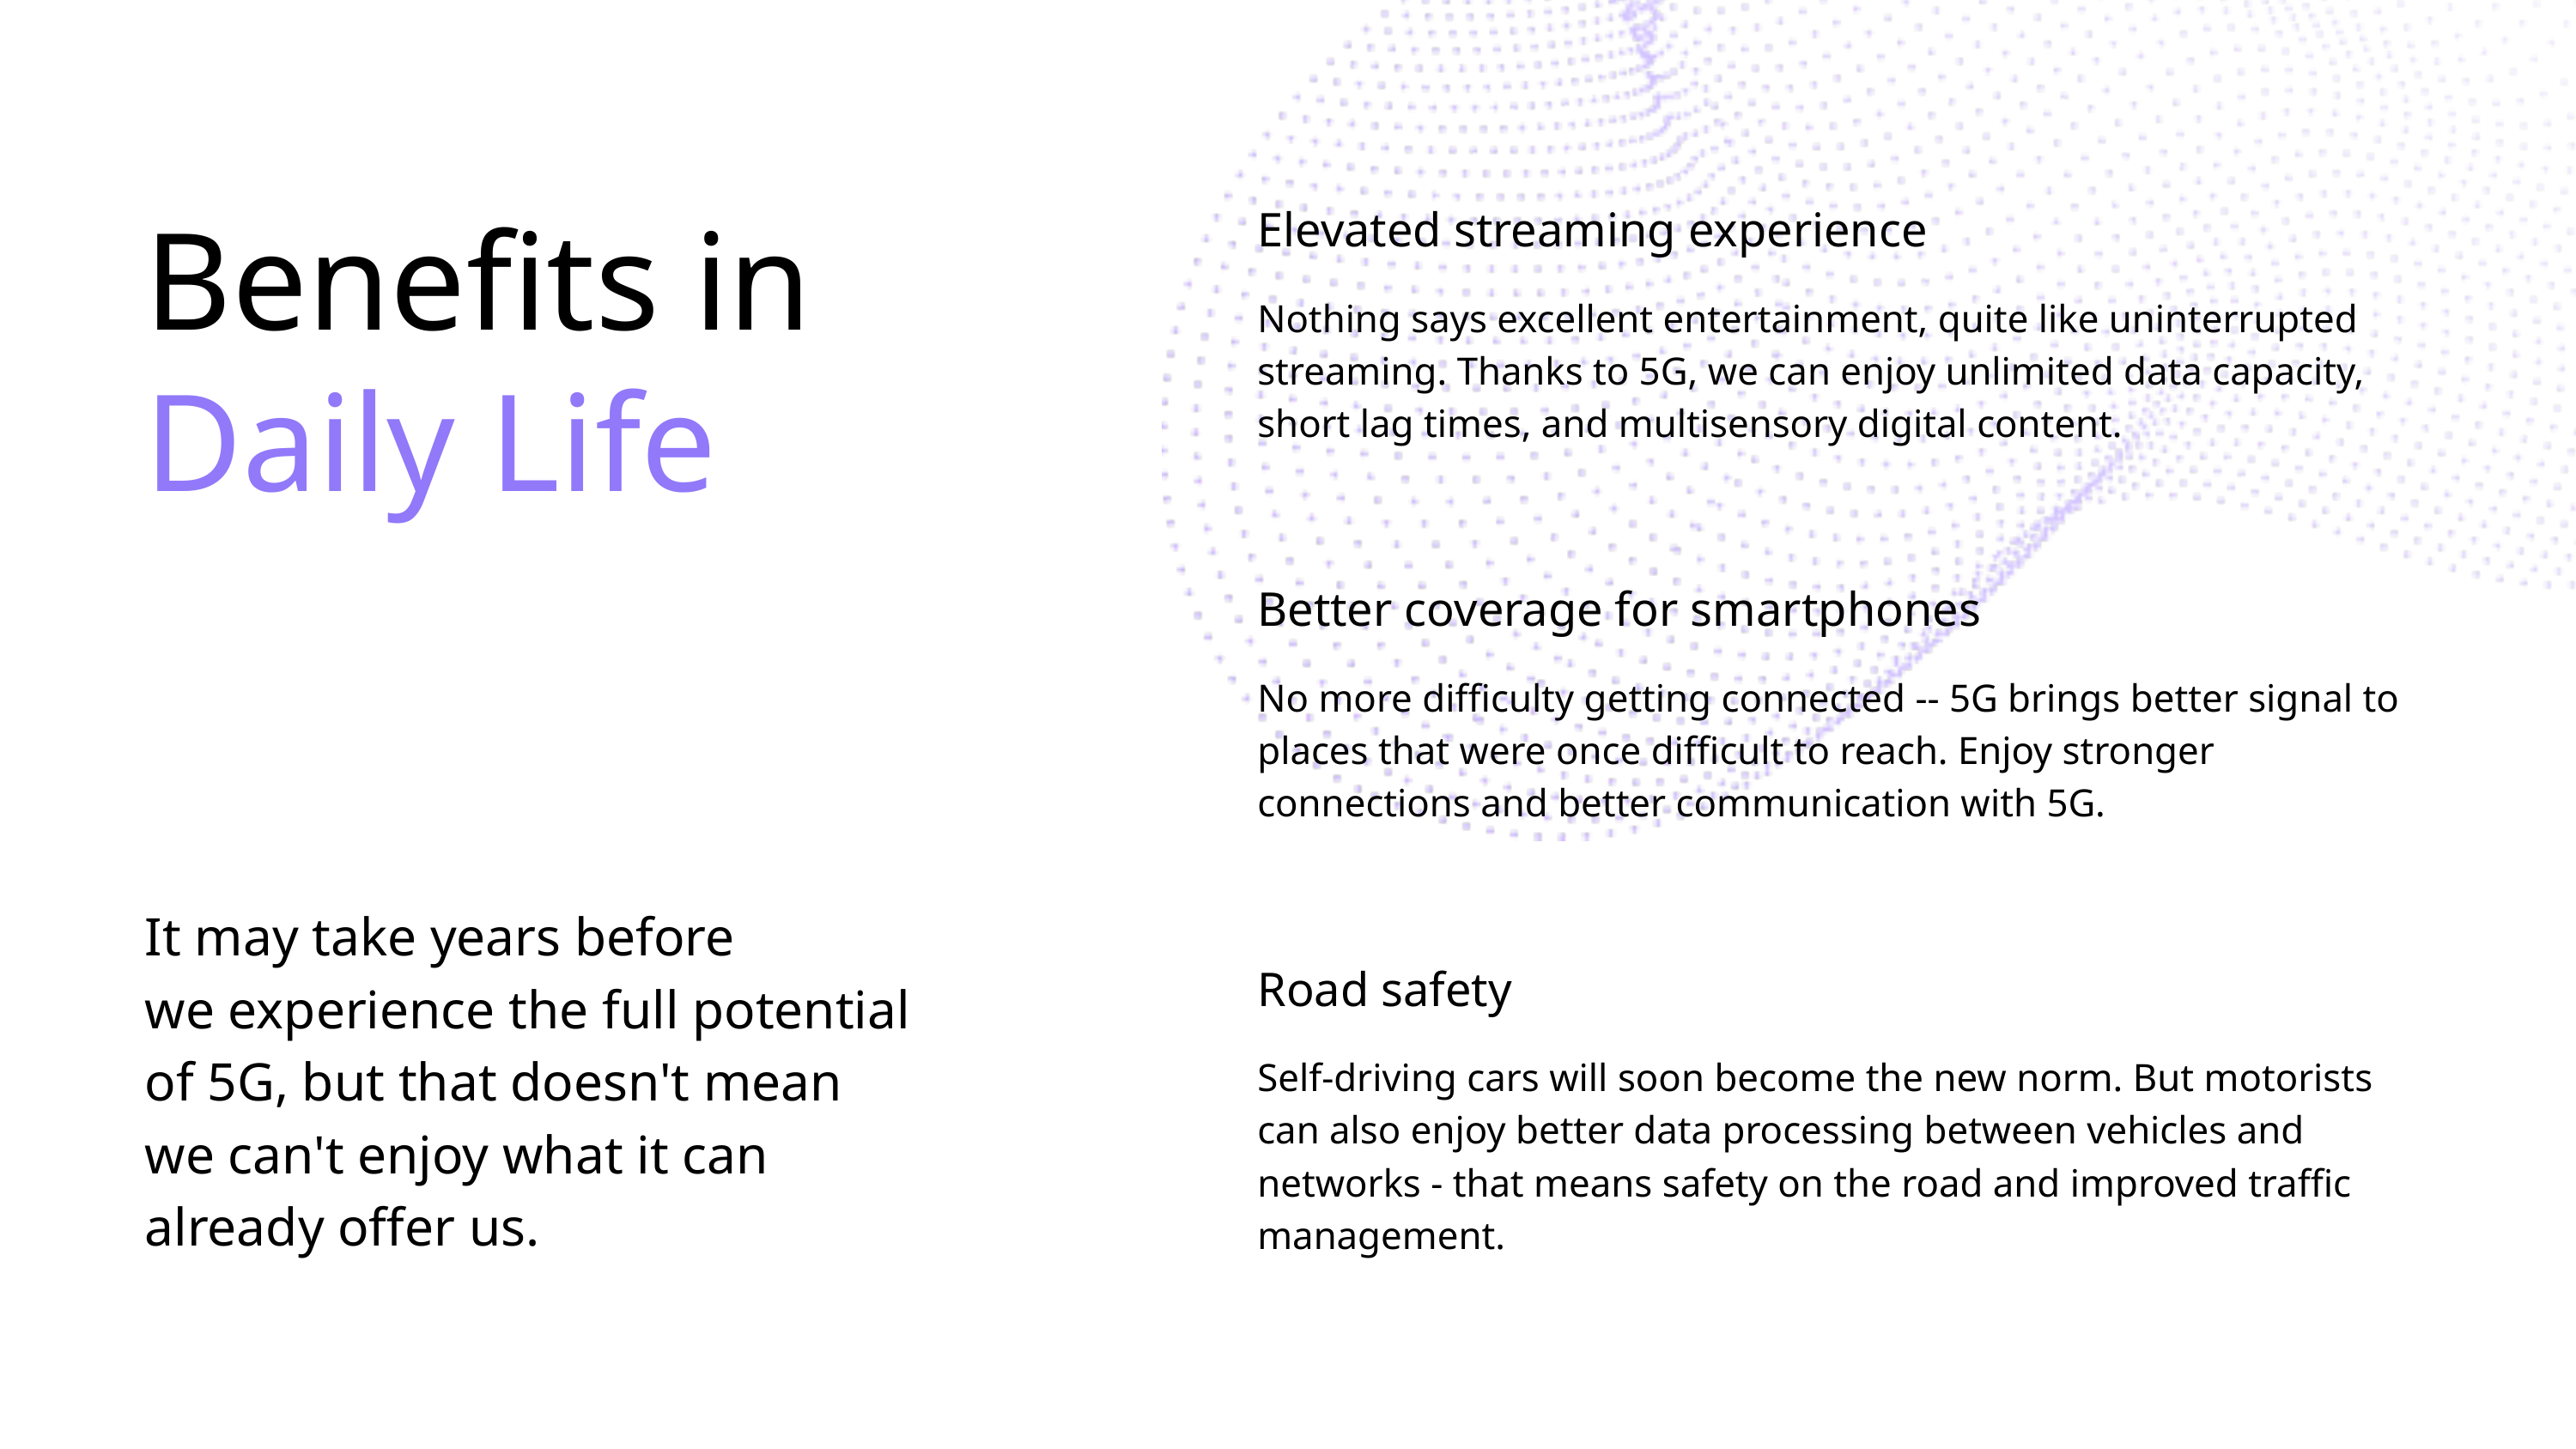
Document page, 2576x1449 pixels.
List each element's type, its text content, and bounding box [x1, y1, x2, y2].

text_box Benefits in Daily Life [144, 196, 939, 518]
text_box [1257, 195, 2432, 1254]
text_box It may take years before we experience the full potential of 5G, but that doesn't mean we can't enjoy what it can already offer us. [144, 893, 939, 1257]
text_box [1162, 0, 2576, 841]
